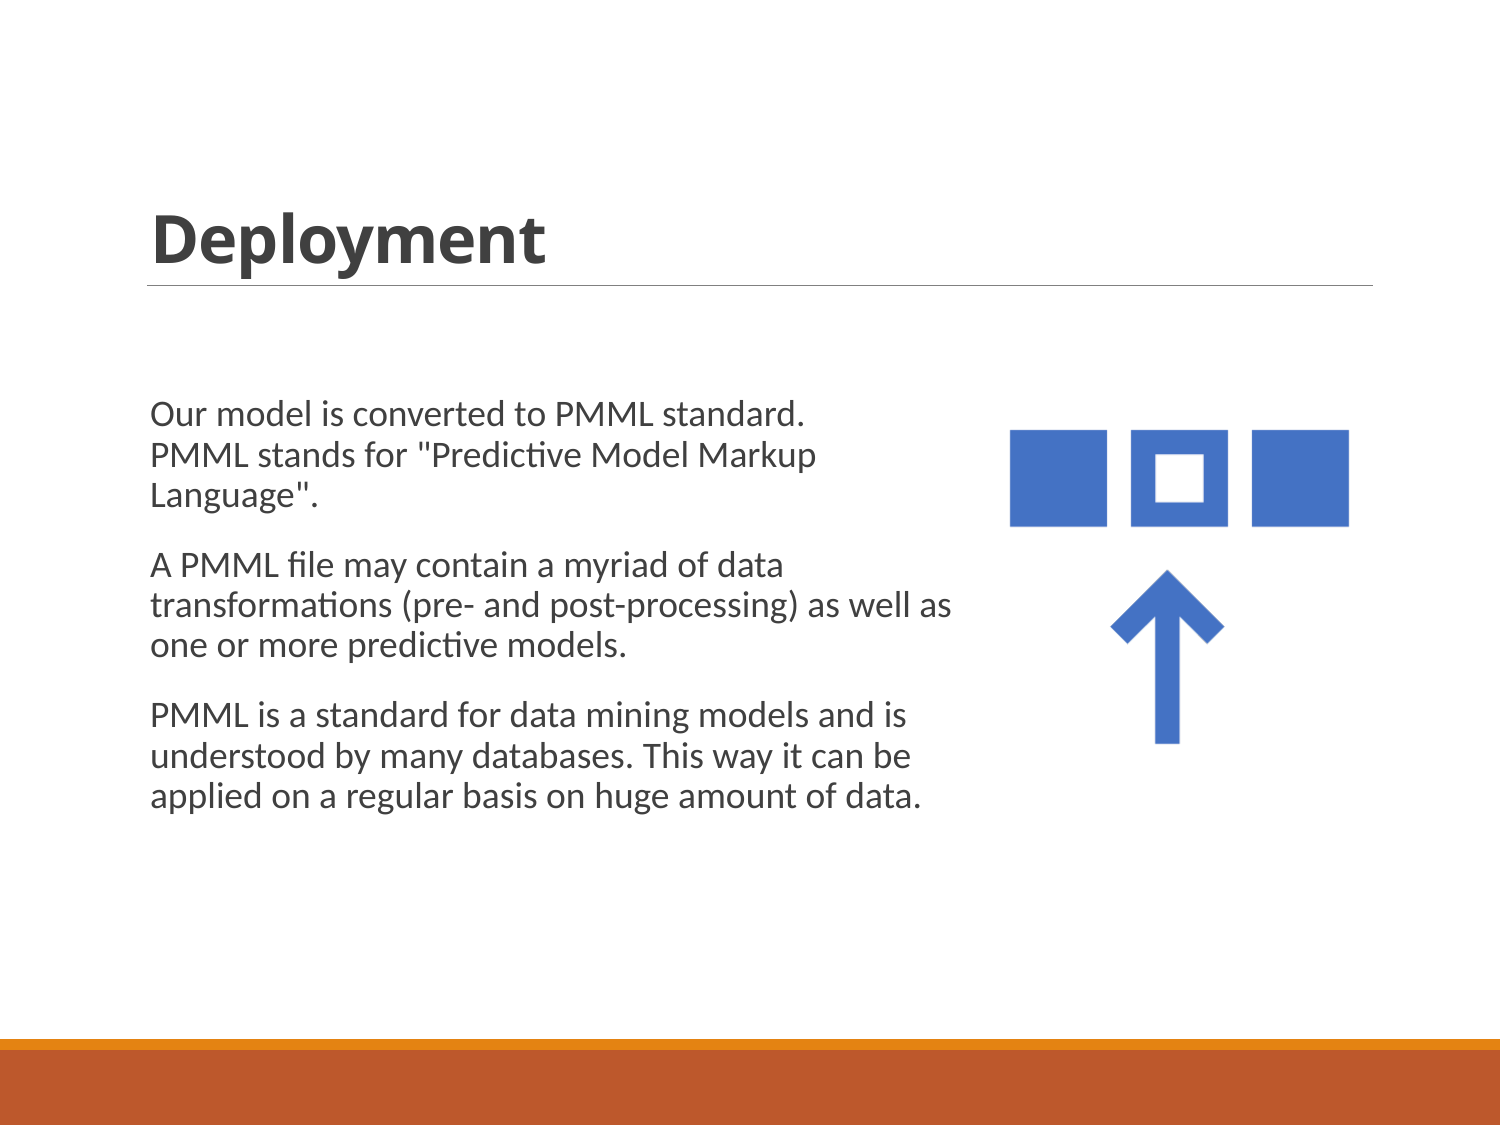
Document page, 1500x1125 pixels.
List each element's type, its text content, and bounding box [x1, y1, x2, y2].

list Our model is converted to PMML standard. PMML stands for "Predictive Model Markup Language". A PMML file may contain a myriad of data transformations (pre- and post-processing) as well as one or more predictive models. PMML is a standard for data mining models and is understood by many databases. This way it can be applied on a regular basis on huge amount of data. [135, 312, 975, 963]
title Deployment [135, 47, 1373, 285]
picture [986, 405, 1373, 793]
